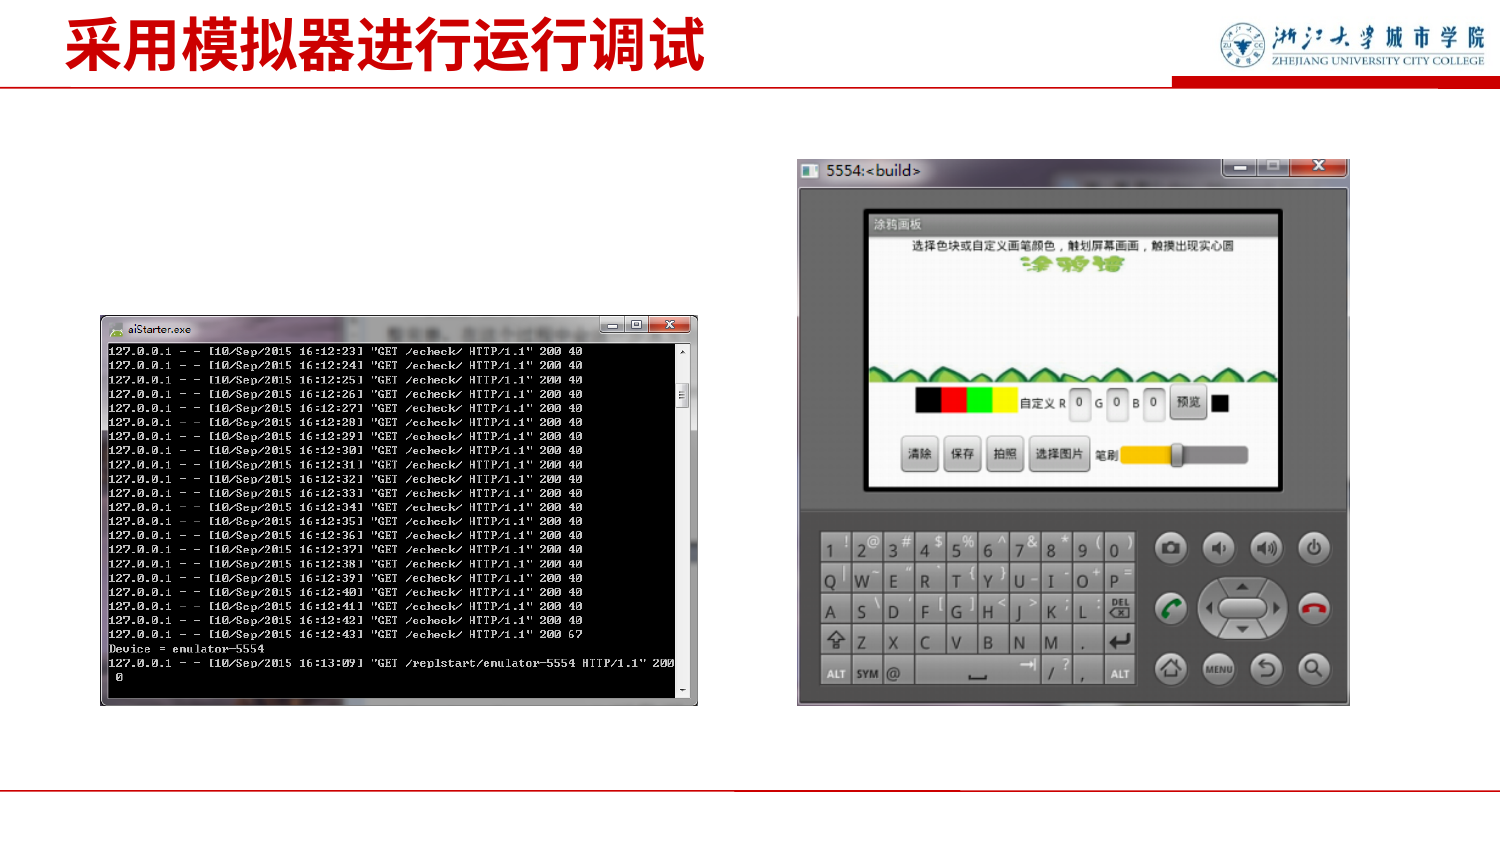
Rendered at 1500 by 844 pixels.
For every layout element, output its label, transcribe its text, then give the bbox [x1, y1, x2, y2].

title 采用模拟器进行运行调试 [49, 7, 1400, 80]
picture [796, 159, 1350, 706]
picture [100, 315, 698, 706]
picture [1210, 5, 1497, 73]
